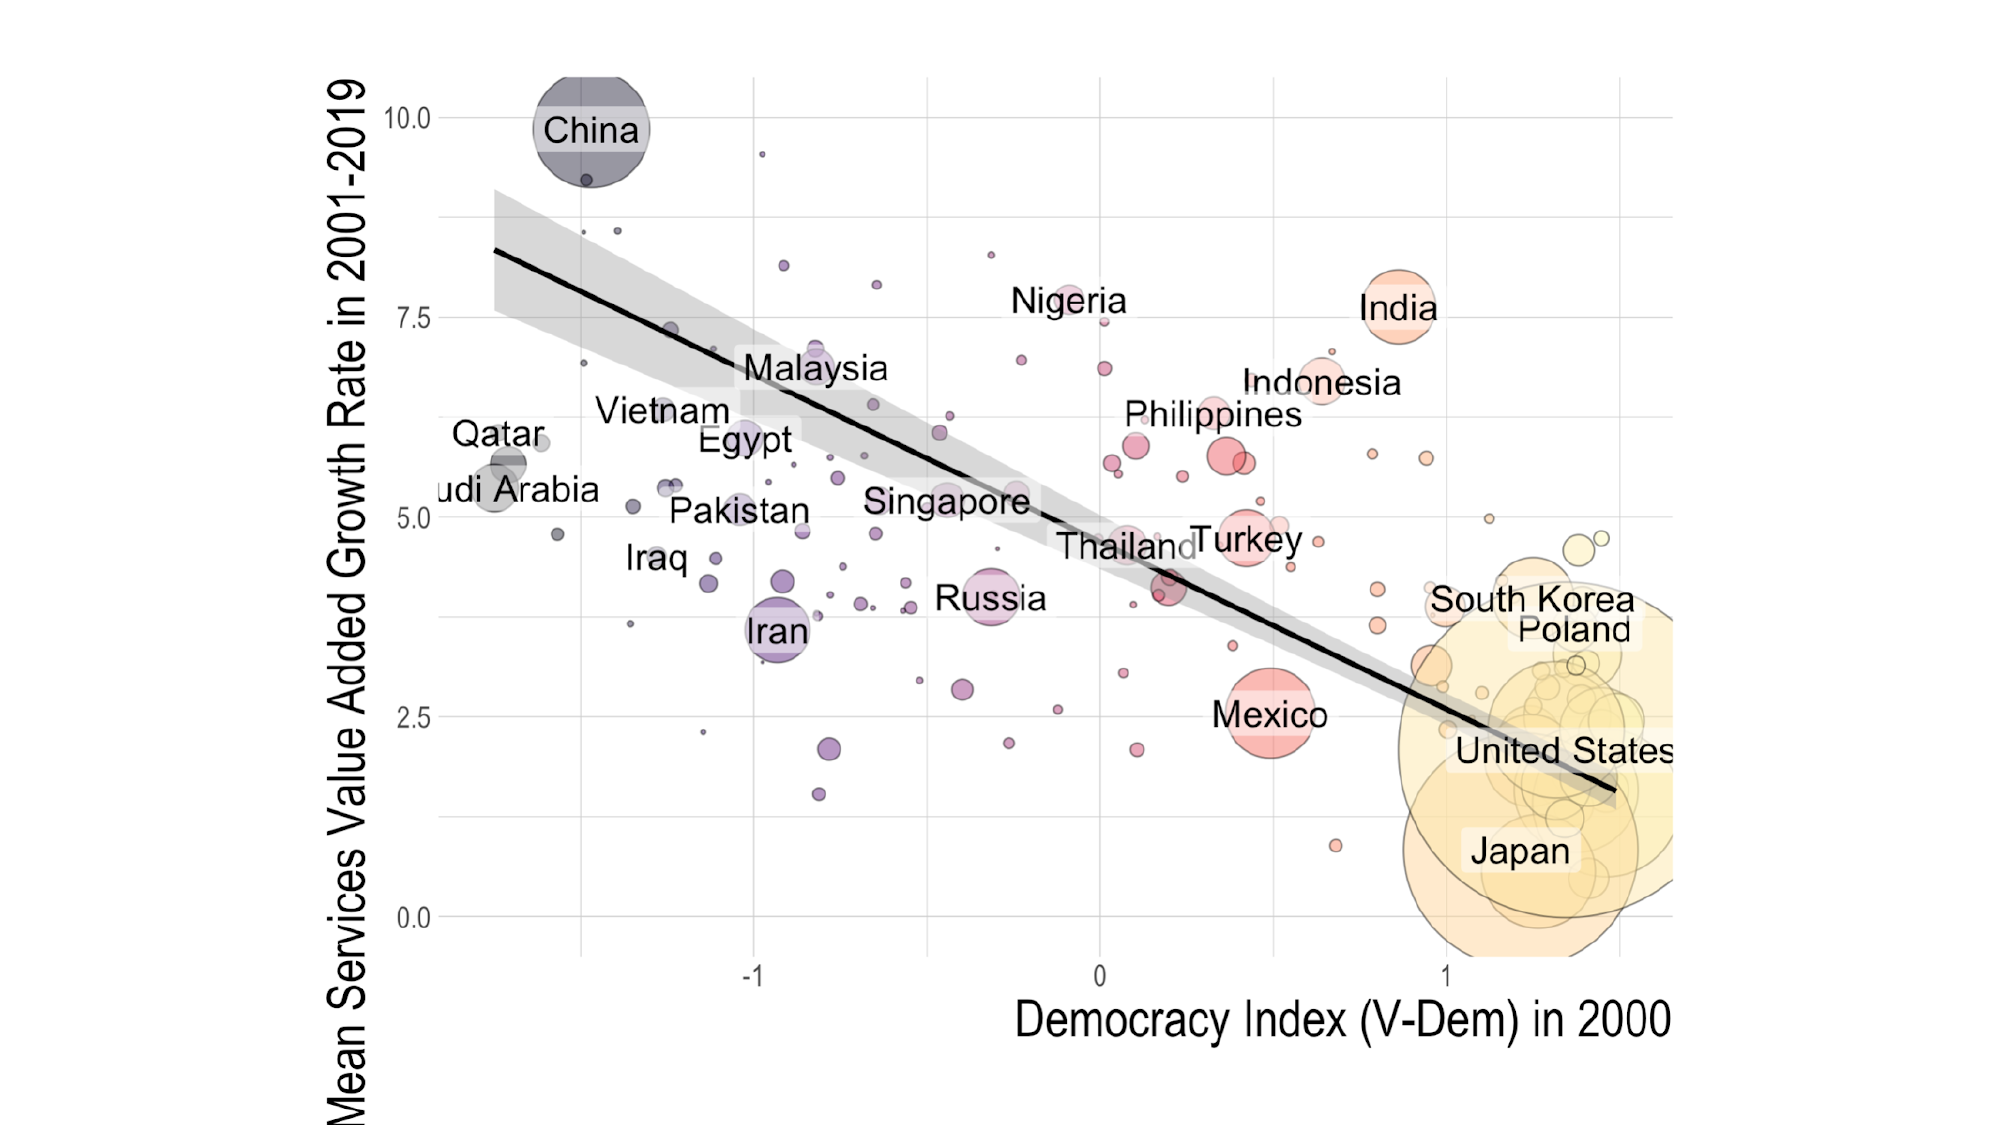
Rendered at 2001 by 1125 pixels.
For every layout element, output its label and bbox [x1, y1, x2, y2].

picture [249, 0, 1750, 1125]
